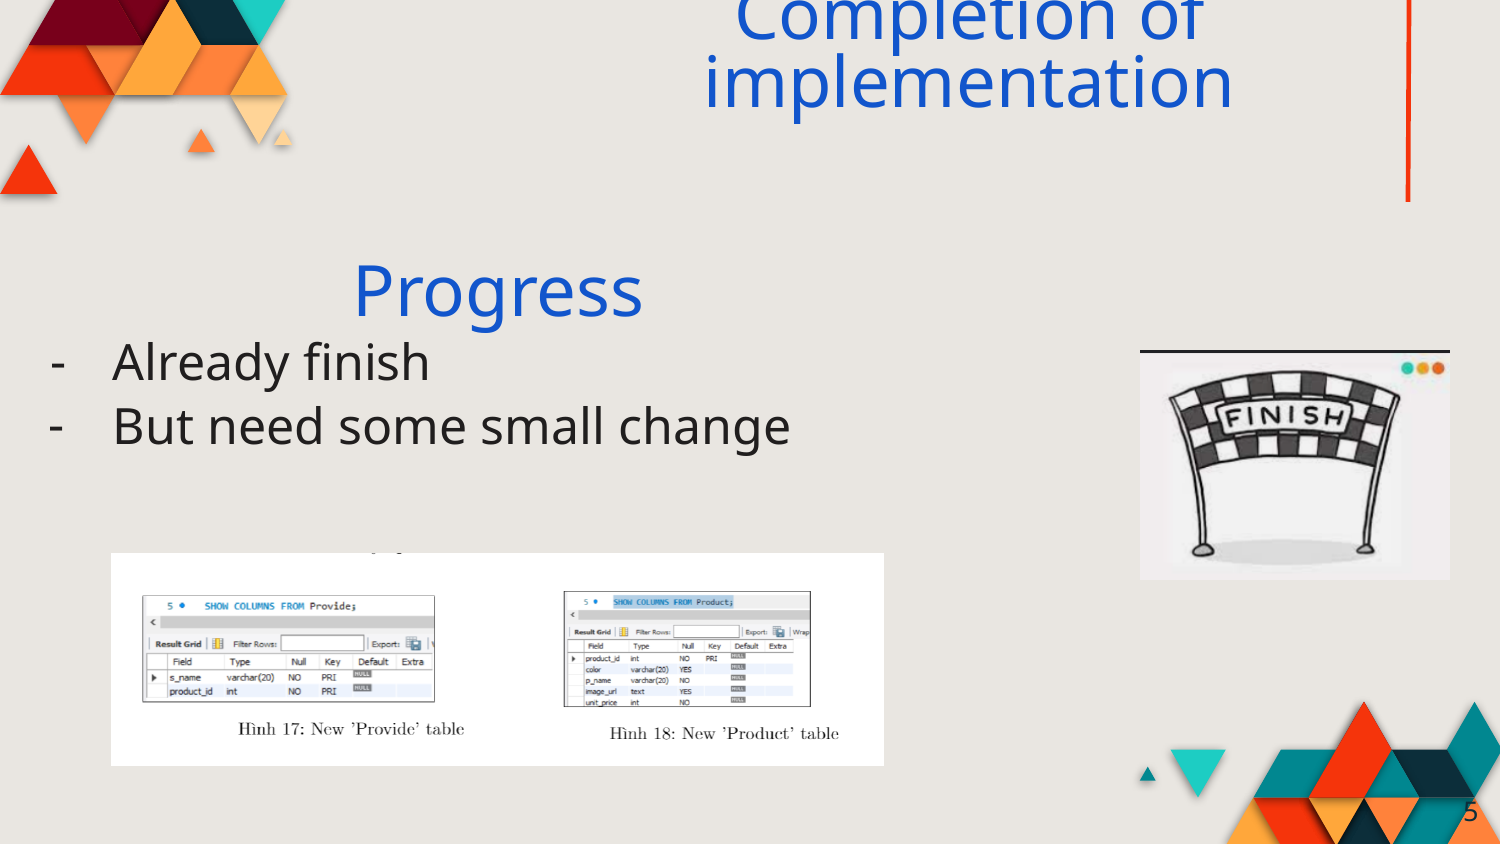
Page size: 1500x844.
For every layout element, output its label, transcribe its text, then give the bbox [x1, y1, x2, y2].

picture [111, 553, 885, 767]
slide_number ‹#› [1403, 779, 1494, 844]
title Progress Already finish But need some small change [22, 214, 900, 539]
title Completion of implementation [531, 25, 1402, 137]
picture [1140, 350, 1450, 580]
